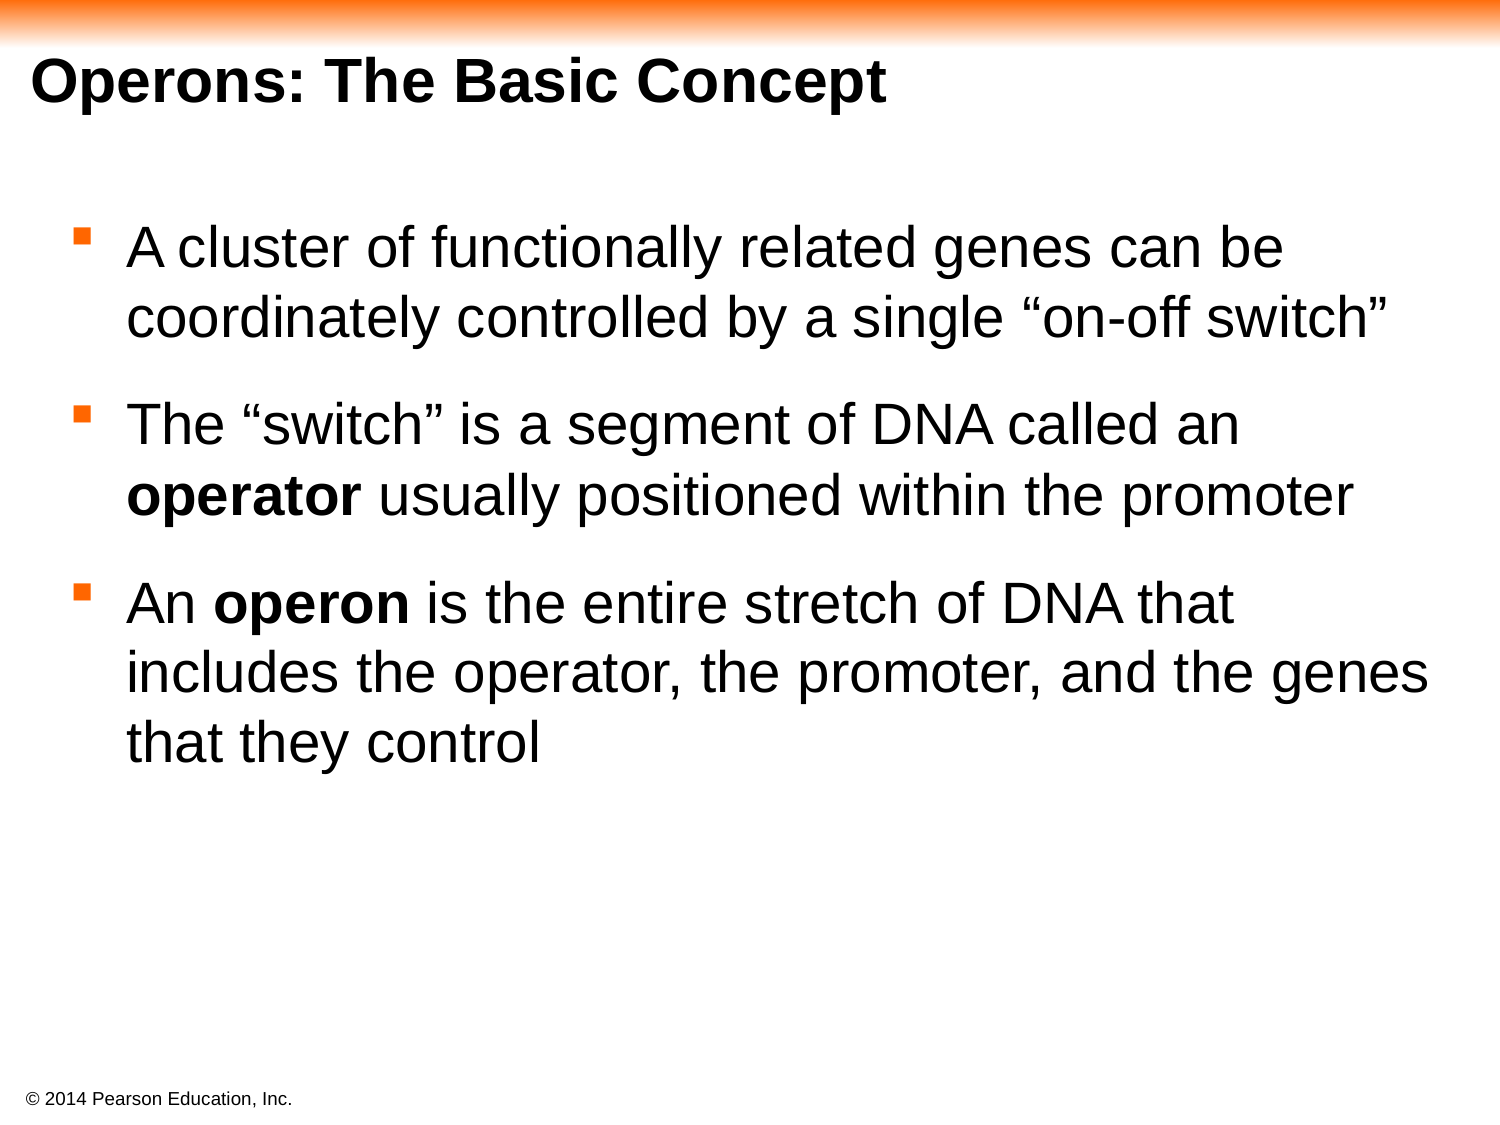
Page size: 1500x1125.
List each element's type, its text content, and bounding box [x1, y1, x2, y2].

list A cluster of functionally related genes can be coordinately controlled by a single “on-off switch” The “switch” is a segment of DNA called an operator usually positioned within the promoter An operon is the entire stretch of DNA that includes the operator, the promoter, and the genes that they control [69, 208, 1464, 1042]
title Operons: The Basic Concept [29, 49, 1470, 184]
